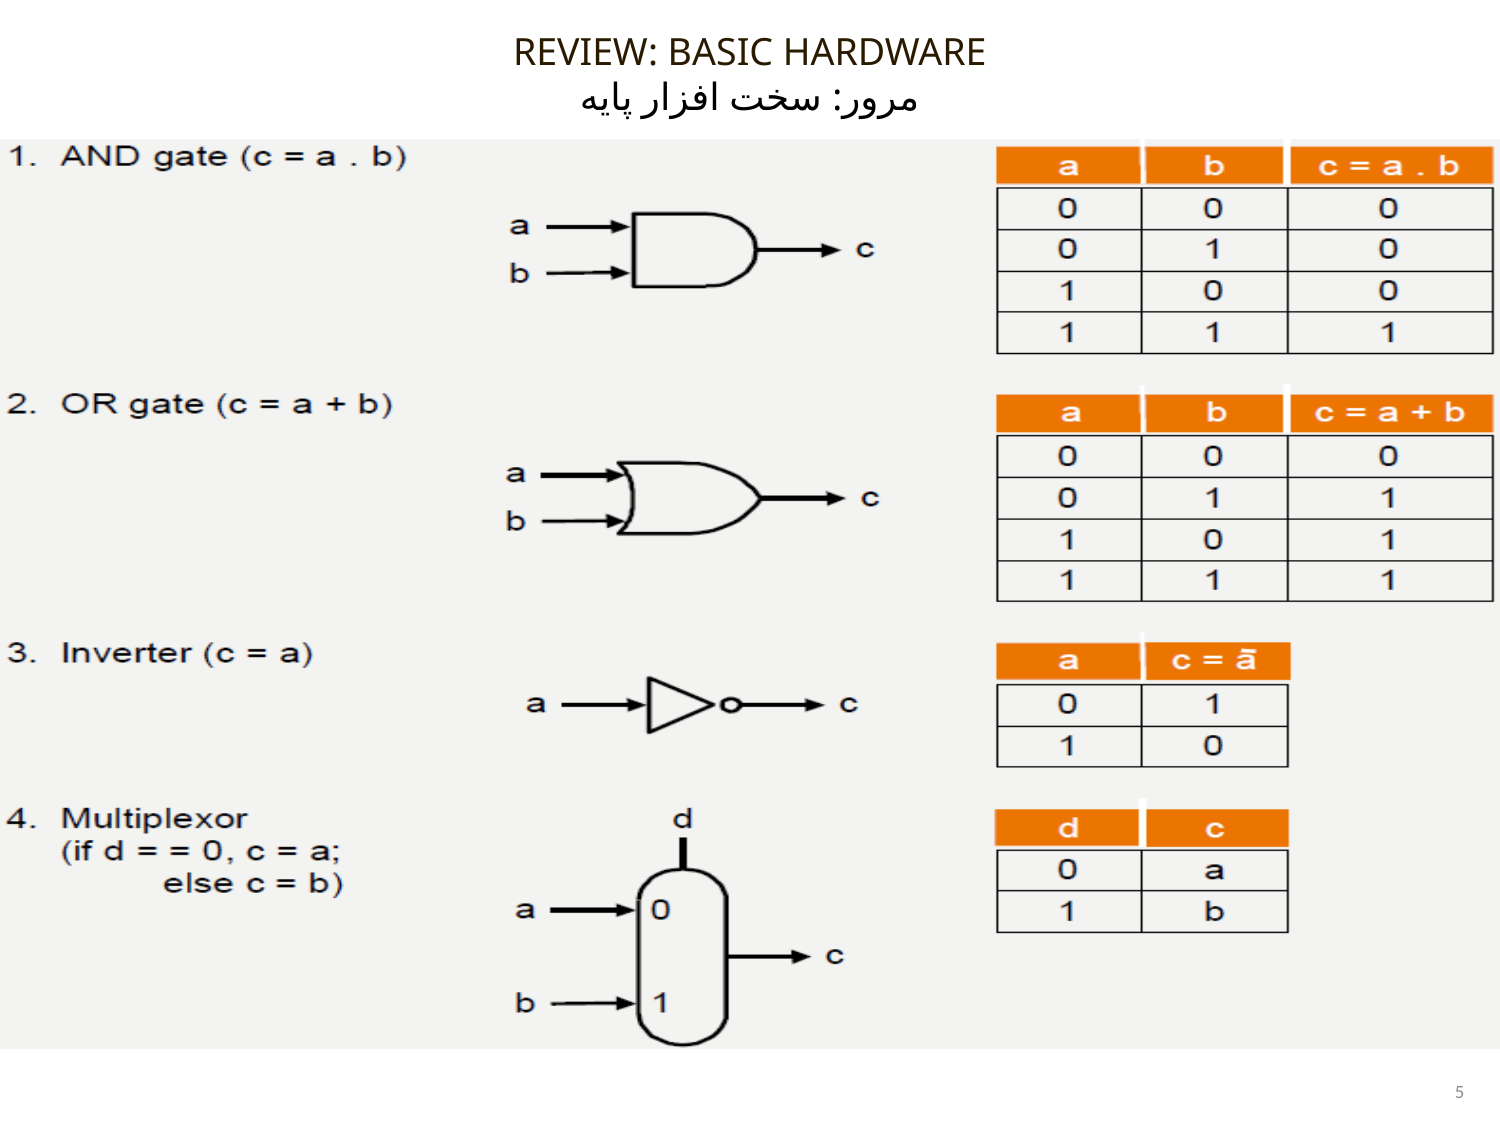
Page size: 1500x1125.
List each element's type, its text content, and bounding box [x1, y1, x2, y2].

picture [0, 139, 1500, 1049]
text_box REVIEW: BASIC HARDWARE مرور: سخت افزار پایه [374, 20, 1125, 126]
